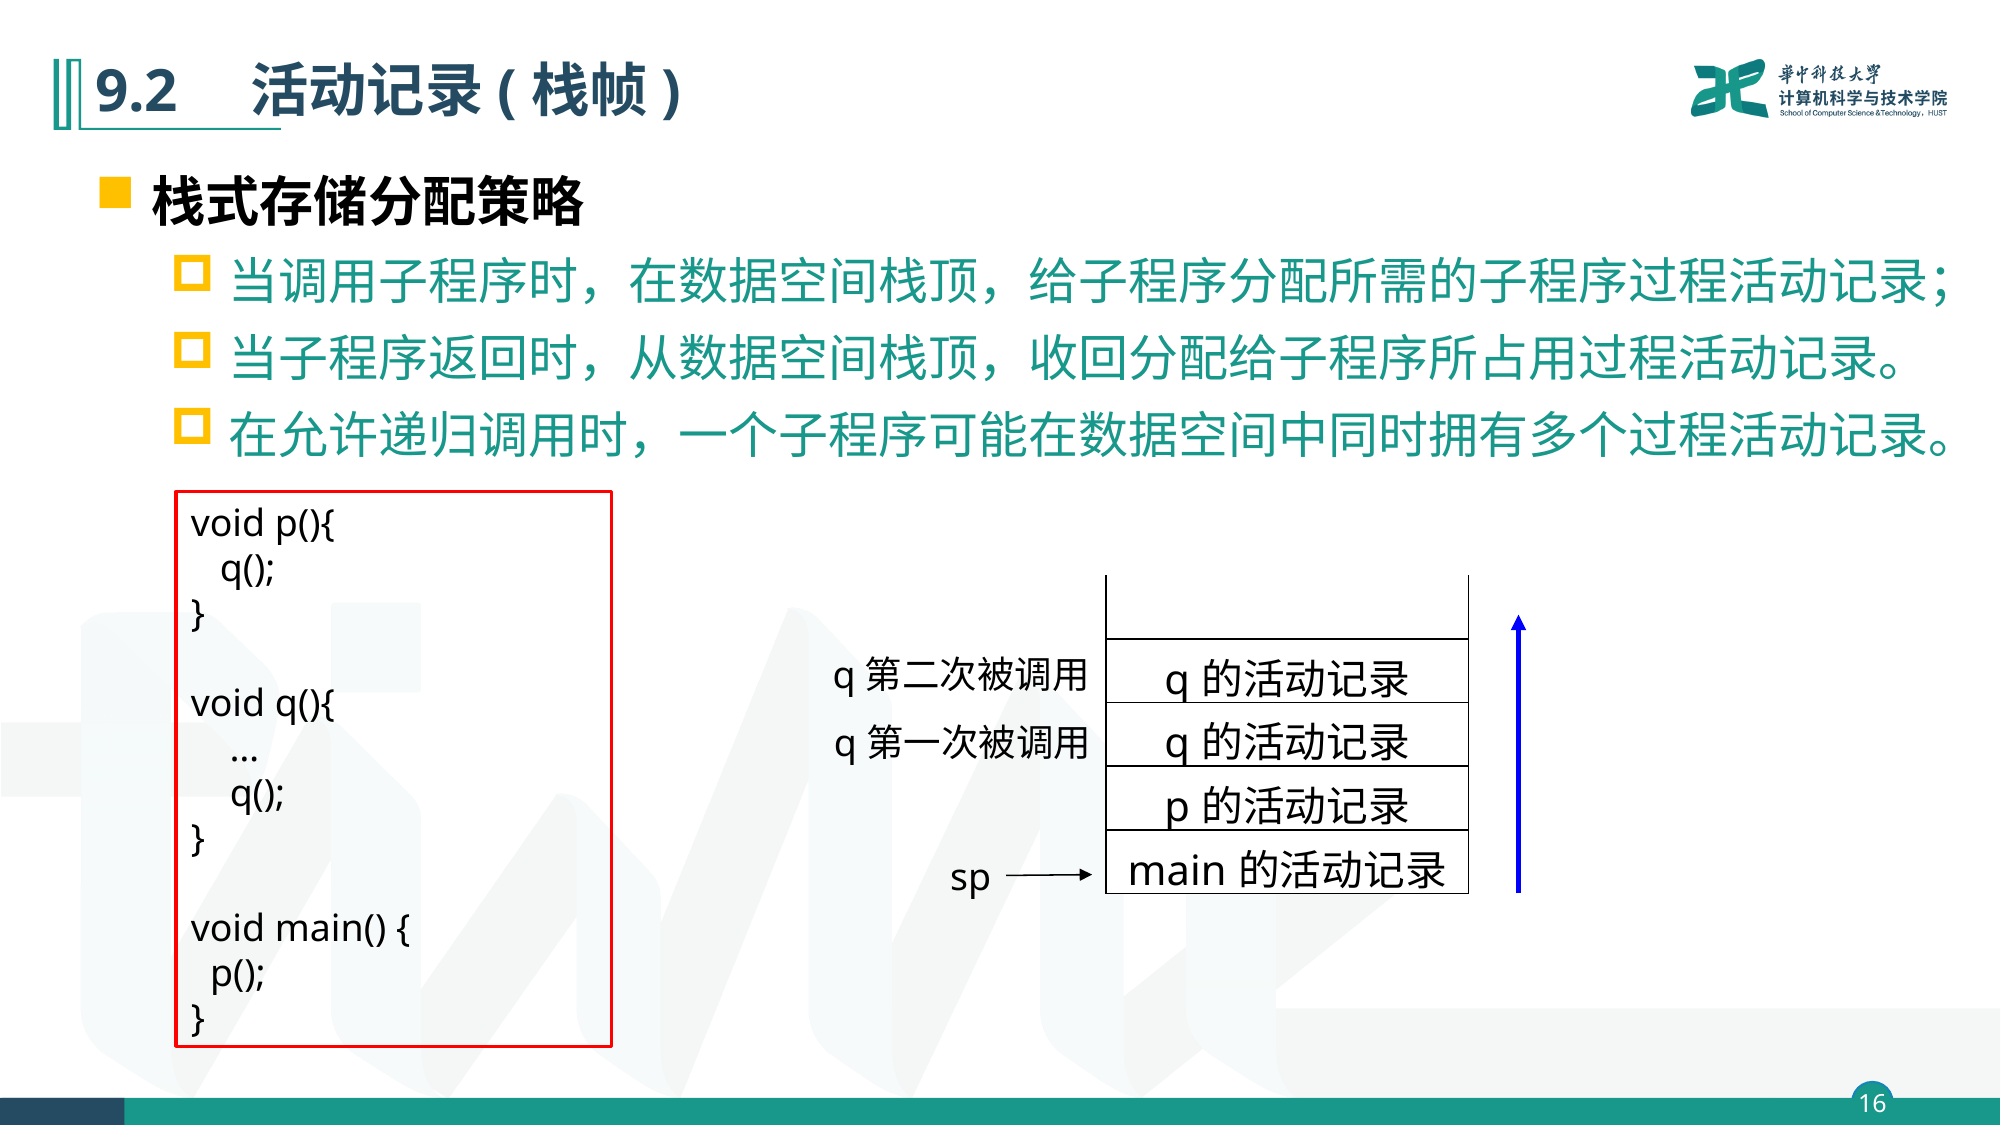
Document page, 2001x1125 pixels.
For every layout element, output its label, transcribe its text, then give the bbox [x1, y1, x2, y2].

table_header [1107, 575, 1468, 638]
table_cell main的活动记录 [1107, 831, 1468, 893]
table_cell p的活动记录 [1107, 767, 1468, 829]
title 9.2 活动记录(栈帧) [80, 42, 1805, 144]
text_box sp [935, 845, 1006, 906]
table_cell q的活动记录 [1107, 703, 1468, 765]
list 栈式存储分配策略 当调用子程序时，在数据空间栈顶，给子程序分配所需的子程序过程活动记录； 当子程序返回时，从数据空间栈顶，收回分配给子程序所占用过程活动记录。 在允许递归调用时，一个子程序可能在数据空间中同时拥有多个过程活动记录。 [80, 157, 1960, 476]
text_box q第二次被调用 [817, 643, 1105, 704]
text_box q第一次被调用 [819, 711, 1106, 772]
table_cell q的活动记录 [1107, 640, 1468, 702]
text_box void p(){ q(); } void q(){ … q(); } void main() { p(); } [175, 491, 612, 1047]
picture [1805, 59, 1947, 118]
